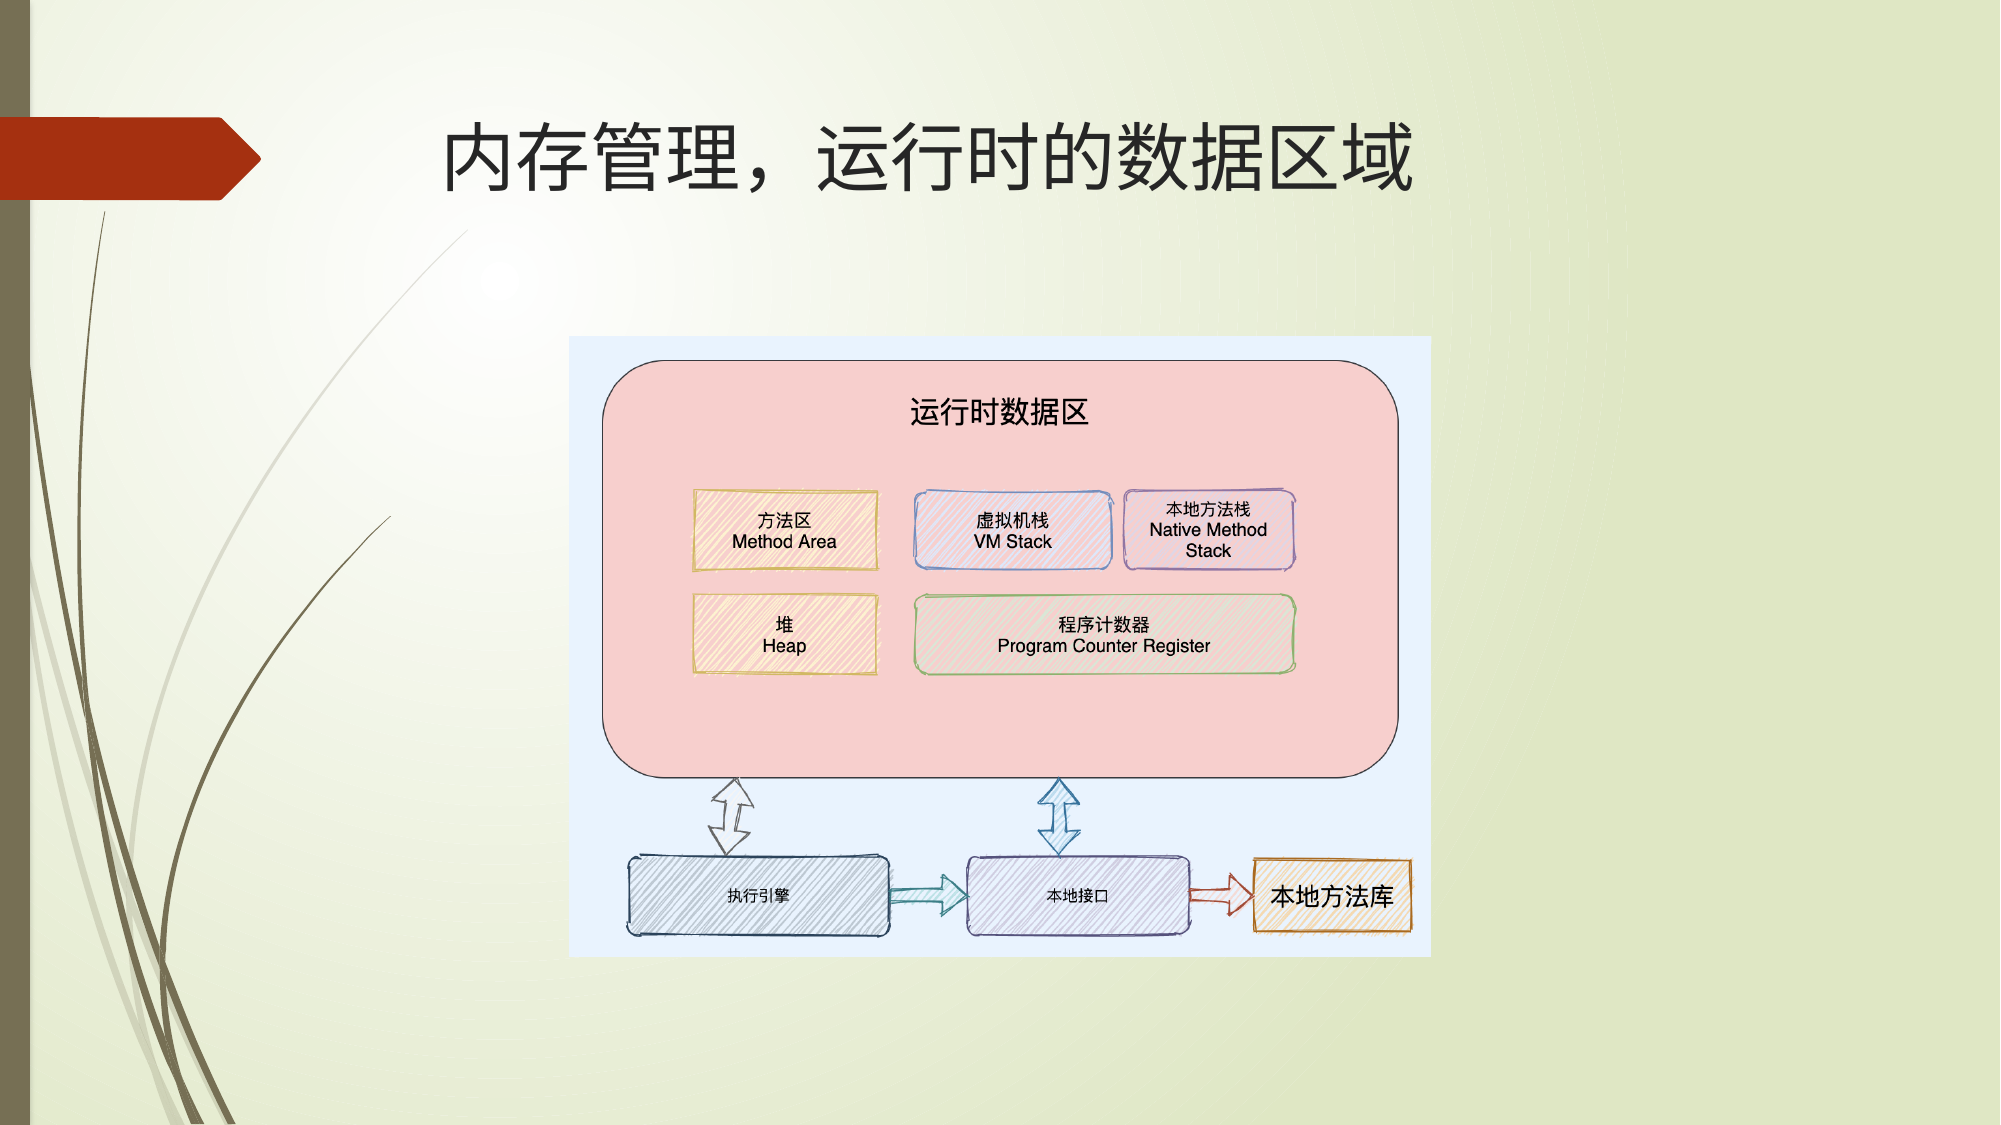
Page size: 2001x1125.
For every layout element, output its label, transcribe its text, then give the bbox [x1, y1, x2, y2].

title 内存管理，运行时的数据区域 [425, 102, 1888, 313]
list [569, 336, 1431, 957]
